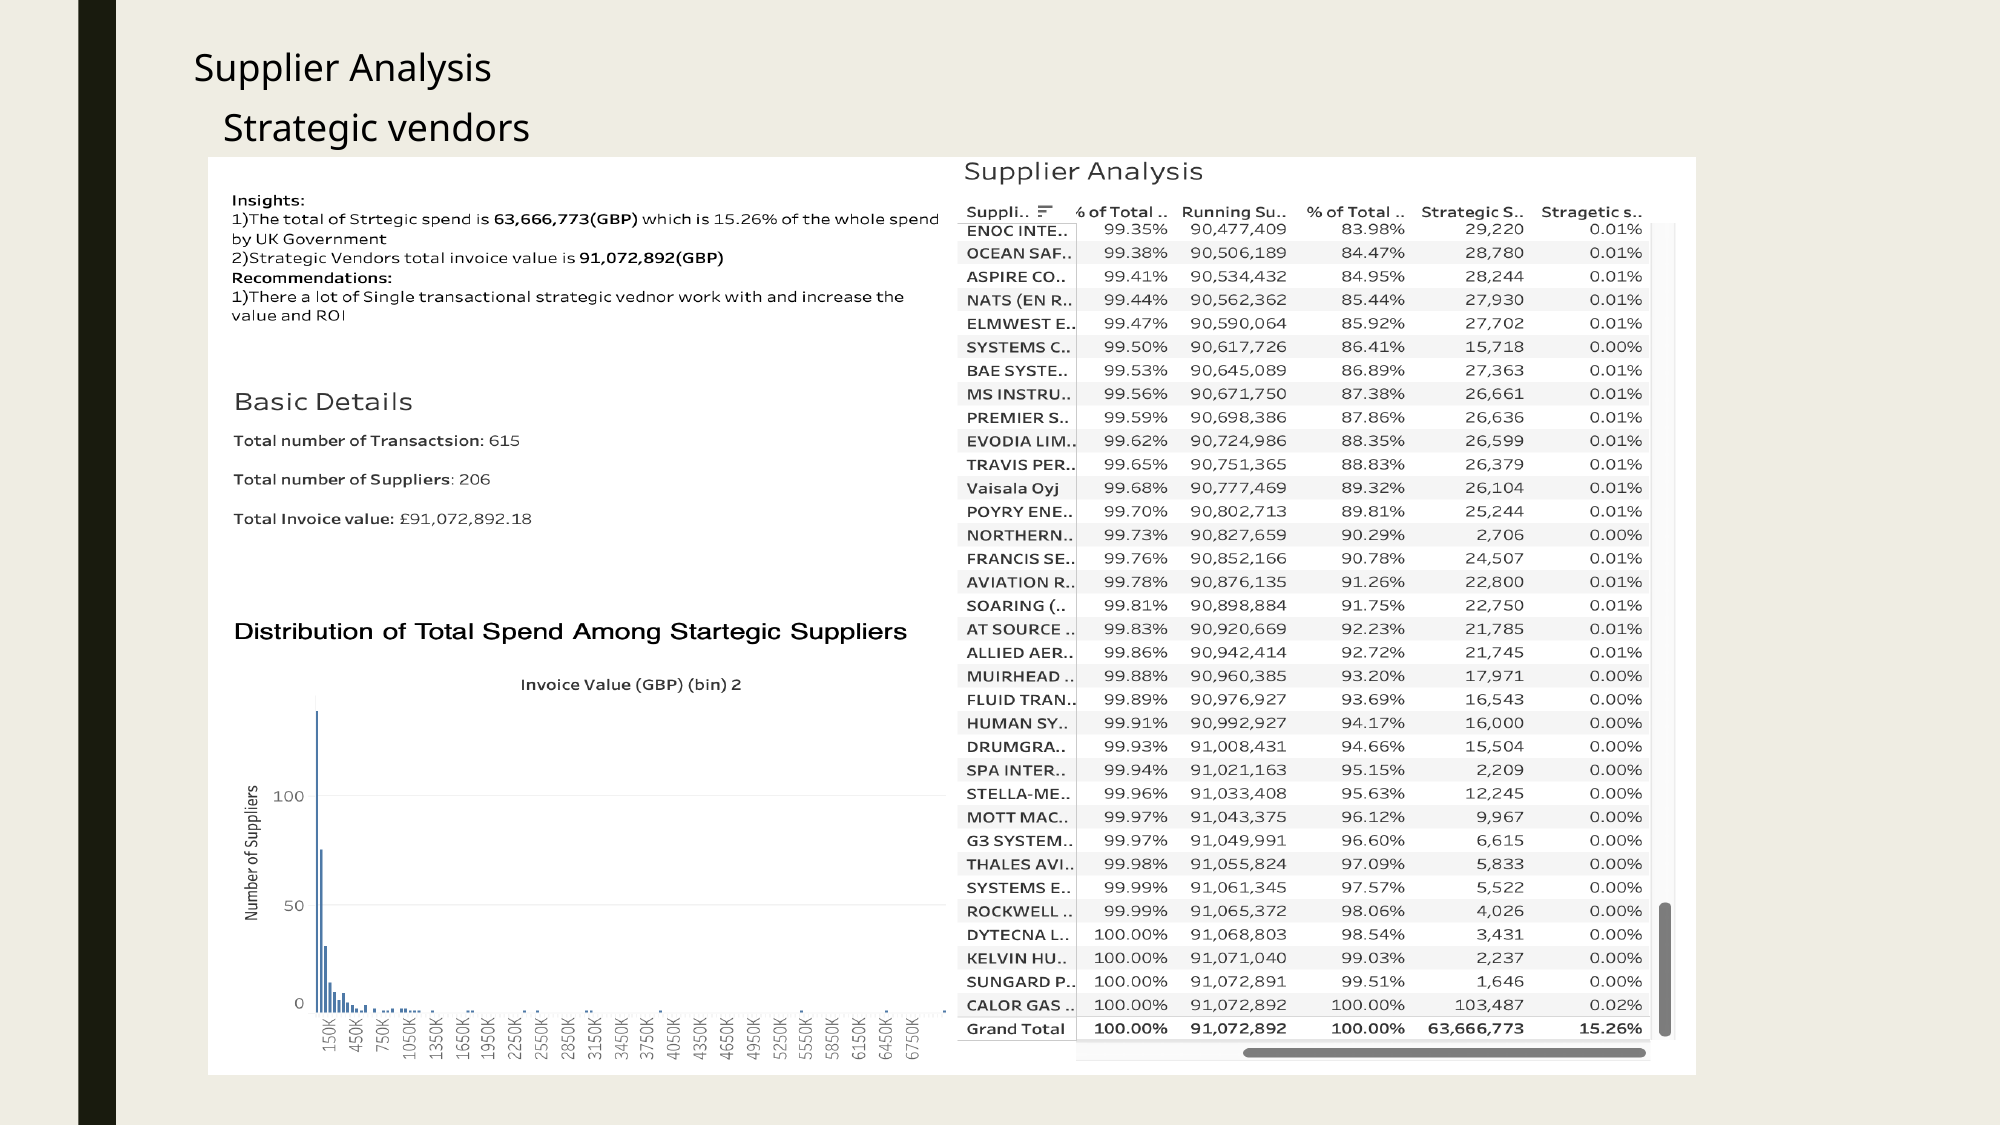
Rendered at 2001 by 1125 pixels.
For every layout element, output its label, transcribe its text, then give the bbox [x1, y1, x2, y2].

text_box Supplier Analysis [179, 36, 1180, 97]
picture [208, 157, 1696, 1075]
text_box Strategic vendors [208, 96, 1209, 157]
